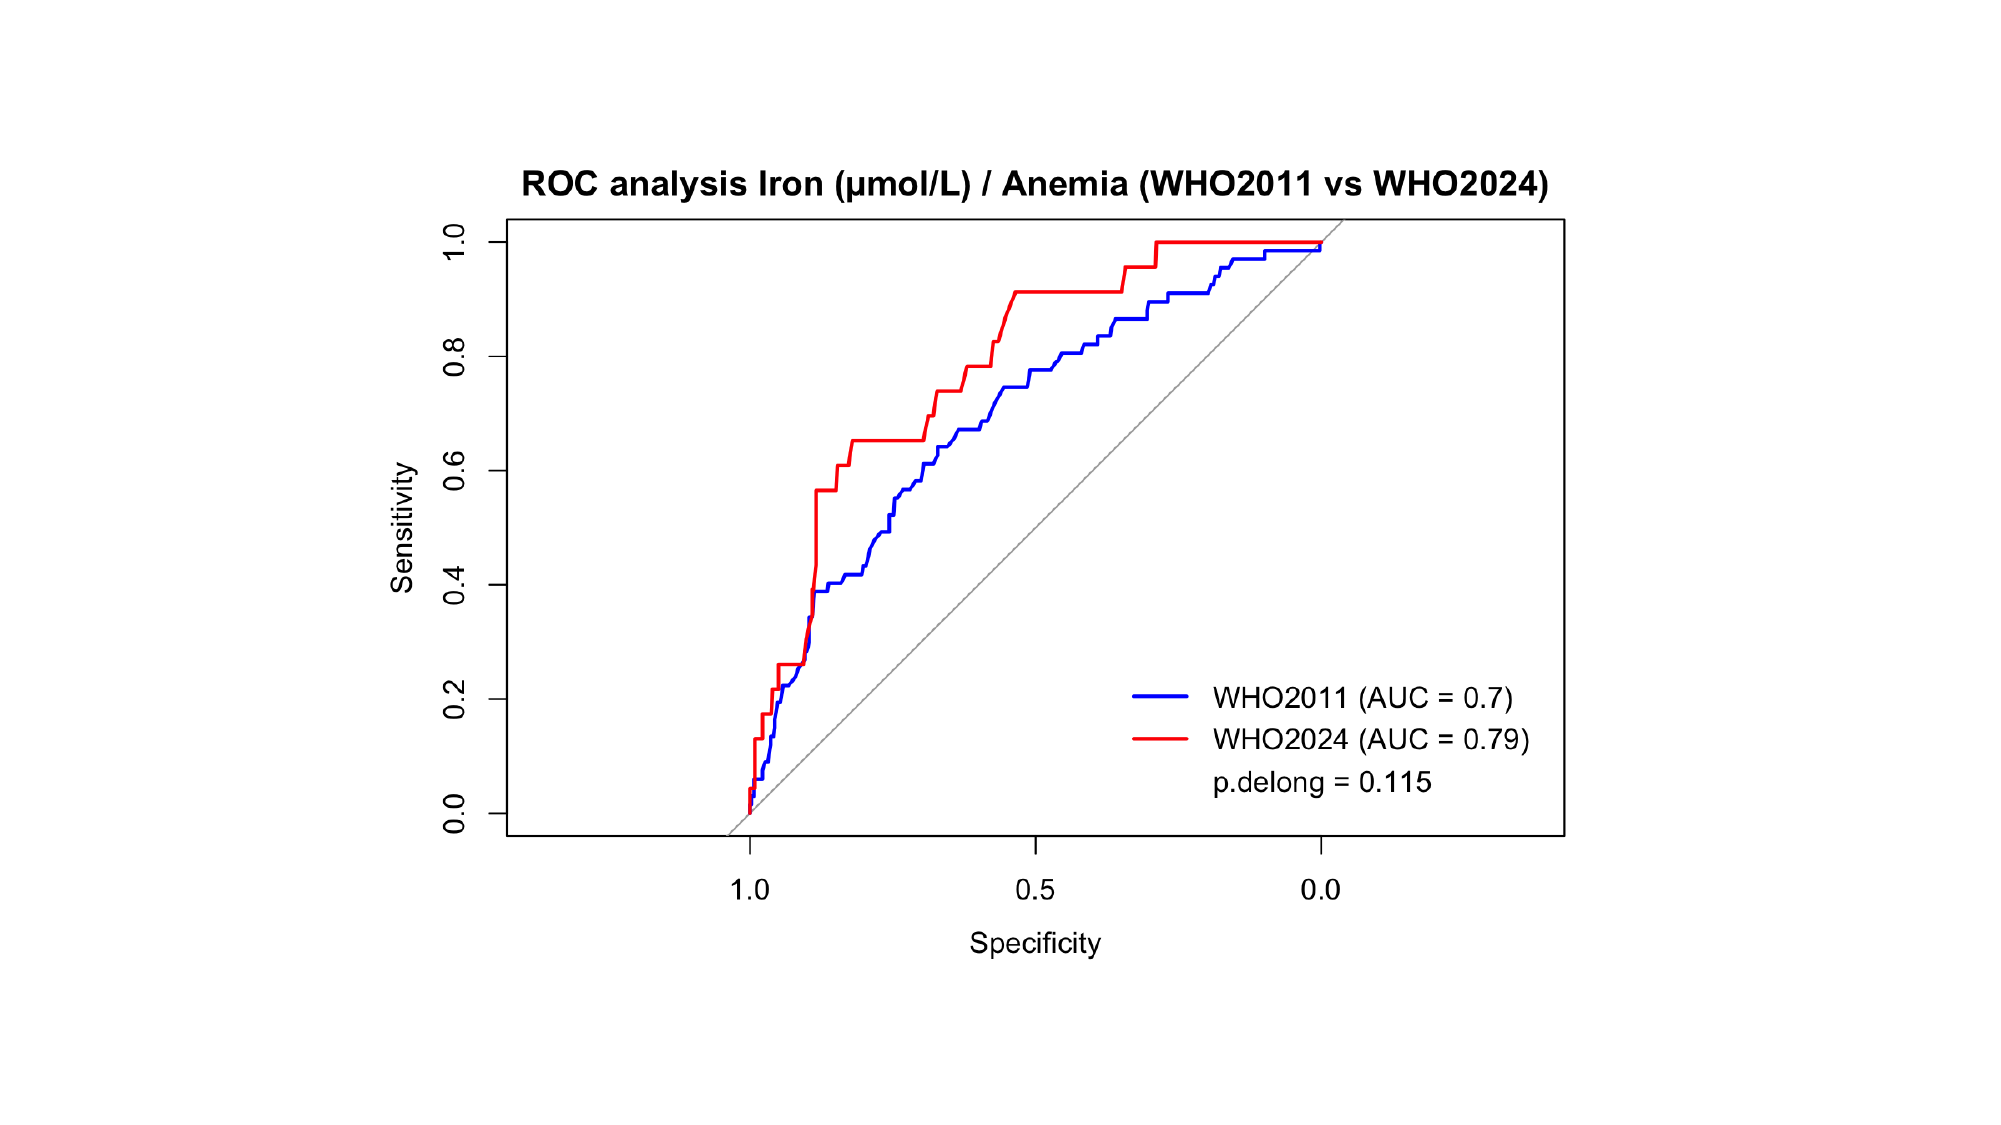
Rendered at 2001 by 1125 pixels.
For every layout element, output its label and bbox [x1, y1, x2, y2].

picture [361, 144, 1638, 981]
